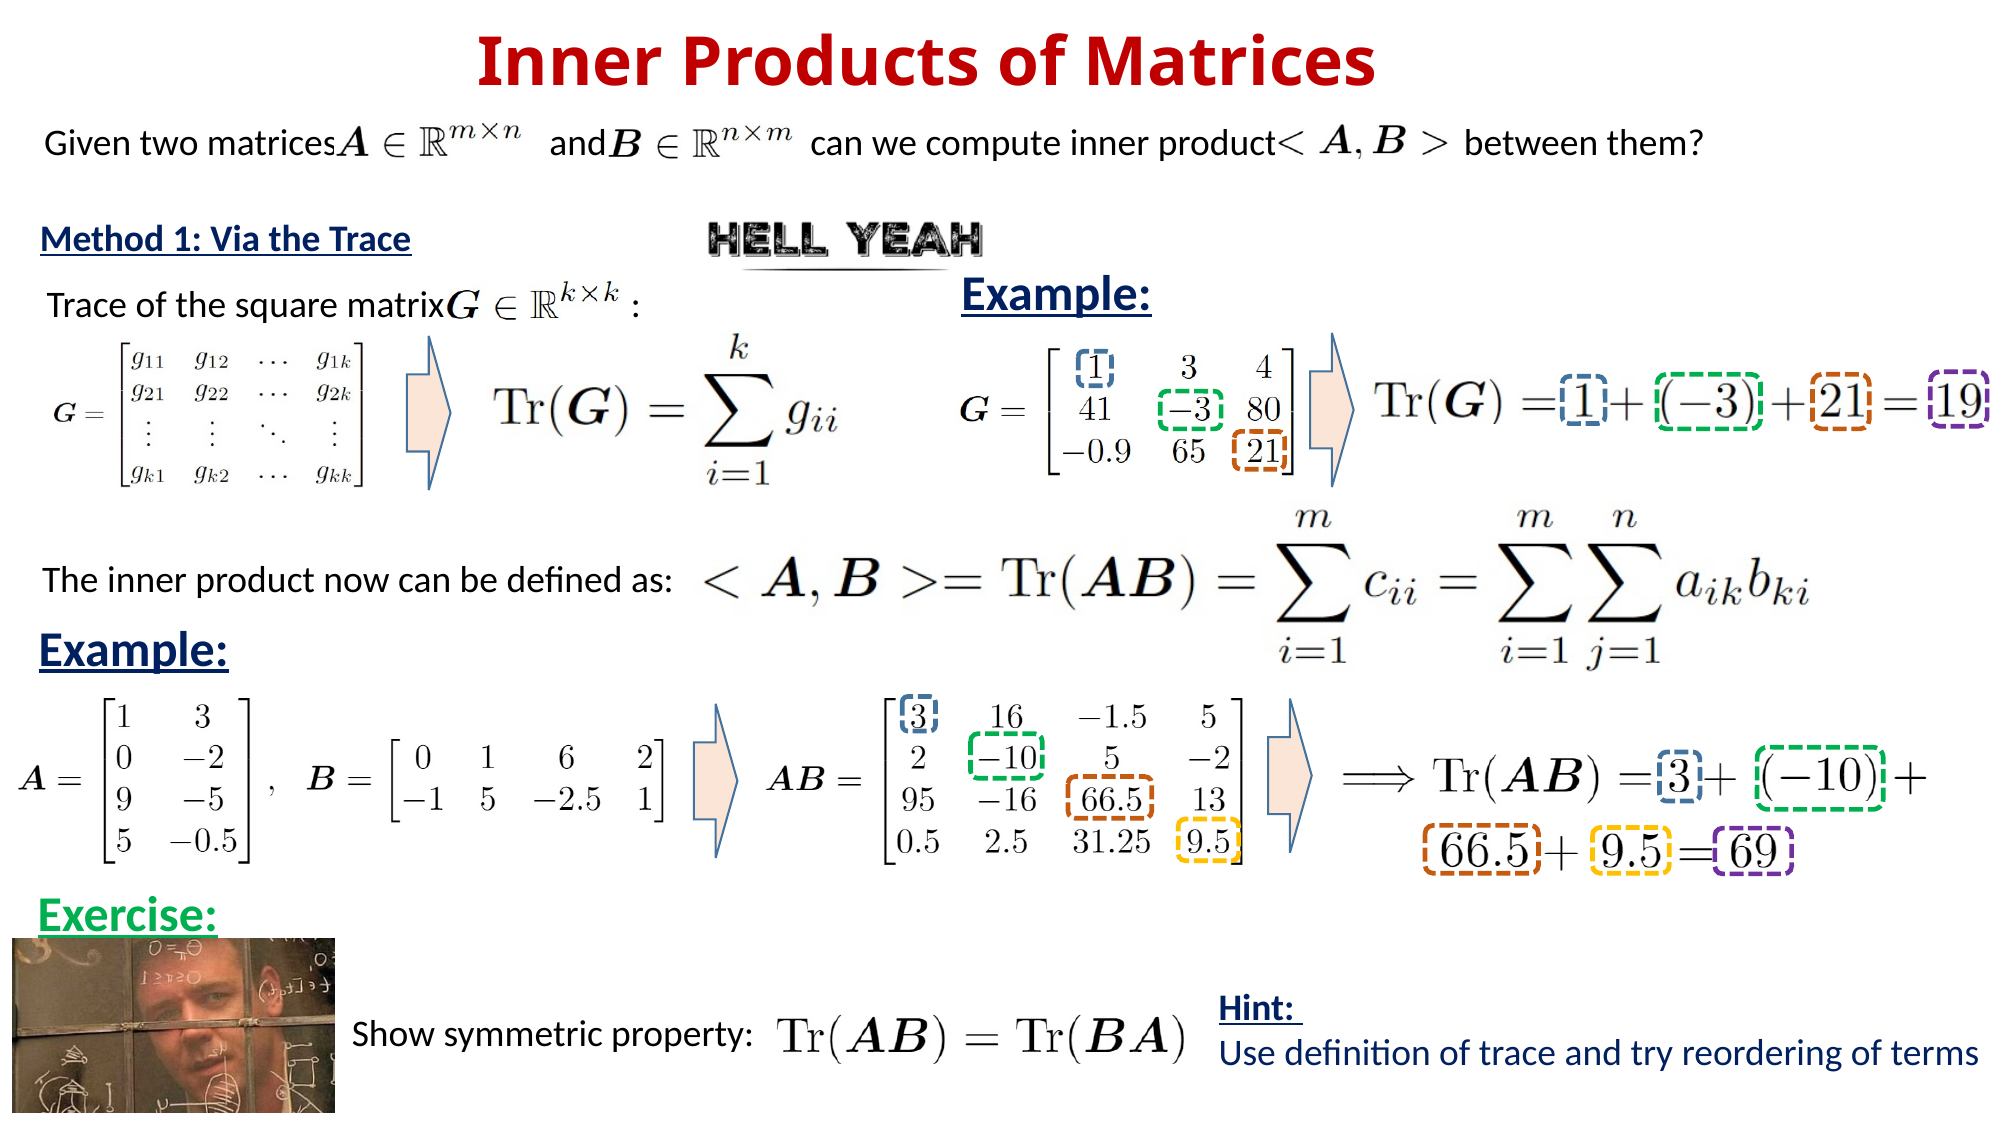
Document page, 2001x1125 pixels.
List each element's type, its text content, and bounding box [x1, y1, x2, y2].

text_box [405, 335, 452, 491]
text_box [12, 110, 1741, 172]
picture [17, 694, 666, 865]
picture [765, 696, 1245, 868]
text_box Inner Products of Matrices [56, 19, 1782, 109]
text_box [1591, 826, 1603, 874]
text_box [692, 703, 739, 859]
text_box [1781, 827, 1793, 875]
text_box [1424, 824, 1433, 875]
picture [1331, 747, 1741, 810]
text_box [1756, 746, 1884, 811]
picture [47, 338, 365, 489]
text_box Method 1: Via the Trace [24, 206, 427, 265]
text_box Exercise: [22, 874, 297, 938]
text_box The inner product now can be defined as: [27, 548, 690, 608]
text_box Example: [946, 253, 1167, 329]
picture [12, 938, 335, 1113]
picture [1597, 827, 1785, 874]
picture [699, 206, 996, 278]
picture [487, 331, 842, 489]
picture [955, 341, 1297, 479]
picture [694, 501, 1813, 676]
text_box [1932, 424, 1986, 428]
text_box Example: [23, 608, 244, 684]
picture [772, 1001, 1189, 1070]
text_box [1933, 370, 1986, 374]
text_box [1309, 332, 1355, 488]
text_box [1812, 424, 1870, 430]
text_box Hint: Use definition of trace and try reordering of terms [1203, 975, 1996, 1080]
text_box [1267, 698, 1313, 853]
picture [1367, 374, 1988, 424]
text_box Show symmetric property: [337, 1001, 770, 1062]
picture [1433, 823, 1584, 874]
picture [1760, 751, 1931, 802]
text_box [1657, 424, 1761, 430]
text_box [23, 265, 666, 333]
